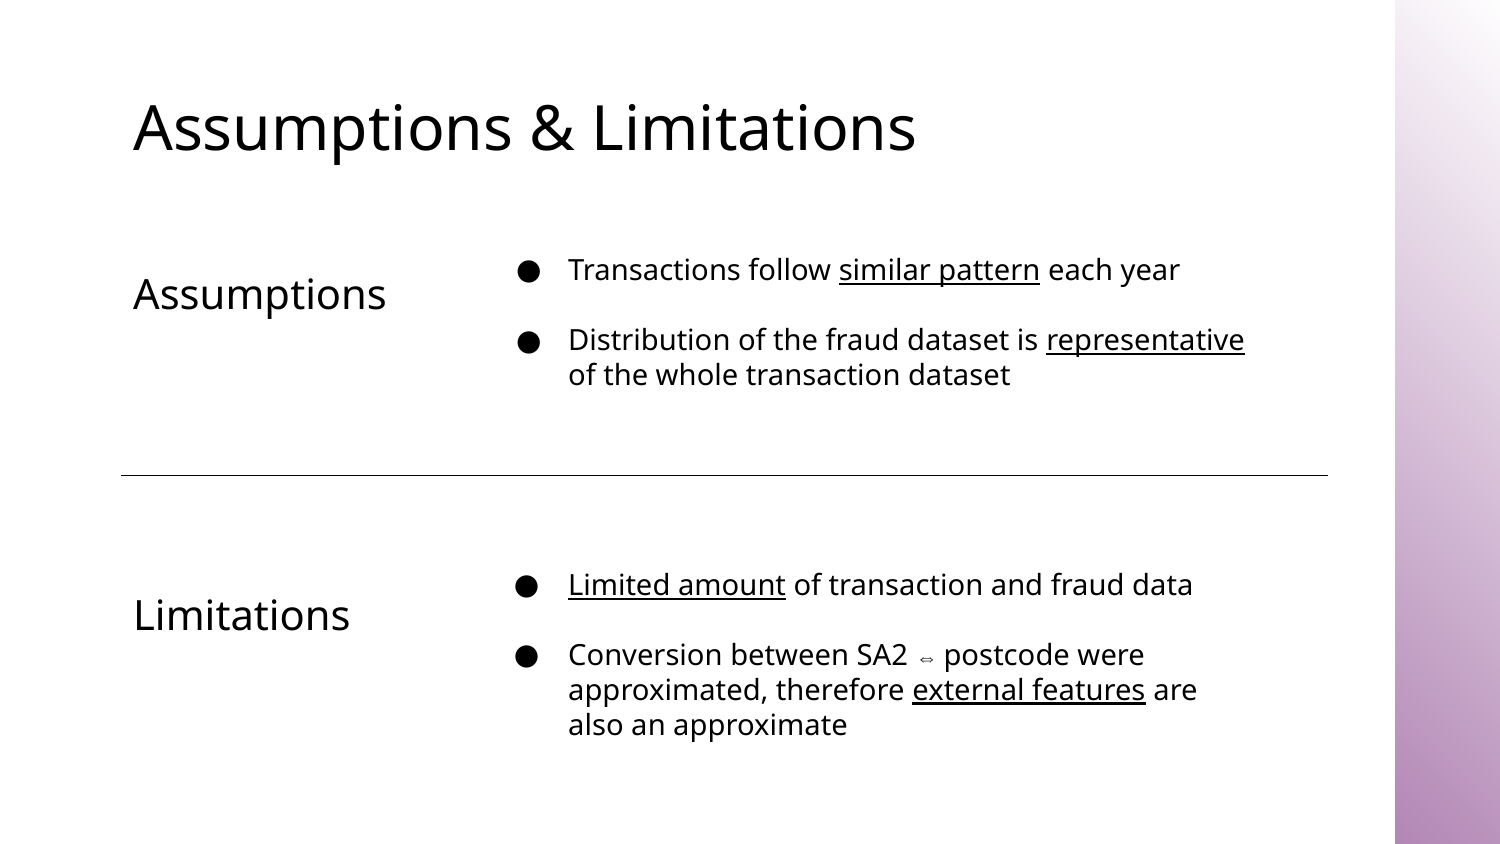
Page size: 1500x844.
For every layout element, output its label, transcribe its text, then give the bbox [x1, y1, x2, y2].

subtitle Transactions follow similar pattern each year Distribution of the fraud dataset is representative of the whole transaction dataset [478, 216, 1274, 426]
title Assumptions [118, 261, 459, 326]
title Assumptions & Limitations [118, 72, 1382, 167]
title Limitations [118, 581, 407, 646]
subtitle Limited amount of transaction and fraud data Conversion between SA2 ⇔ postcode were approximated, therefore external features are also an approximate [478, 595, 1274, 817]
